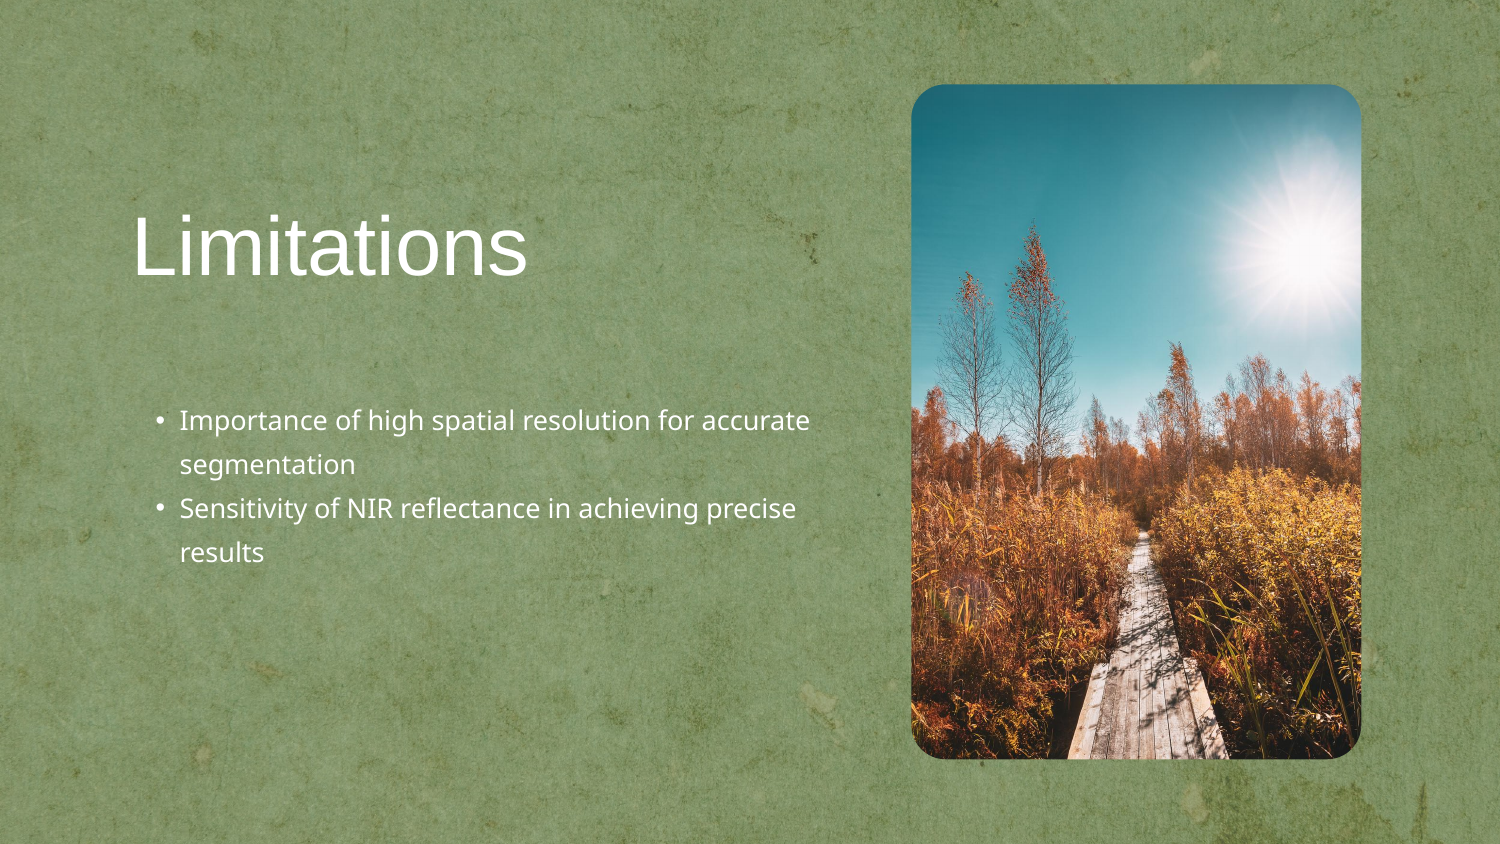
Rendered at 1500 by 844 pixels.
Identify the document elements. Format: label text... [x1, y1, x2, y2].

text_box [0, 0, 1500, 844]
text_box Limitations [131, 180, 835, 392]
text_box Importance of high spatial resolution for accurate segmentation Sensitivity of NIR reflectance in achieving precise results [131, 392, 835, 612]
text_box [911, 84, 1362, 760]
